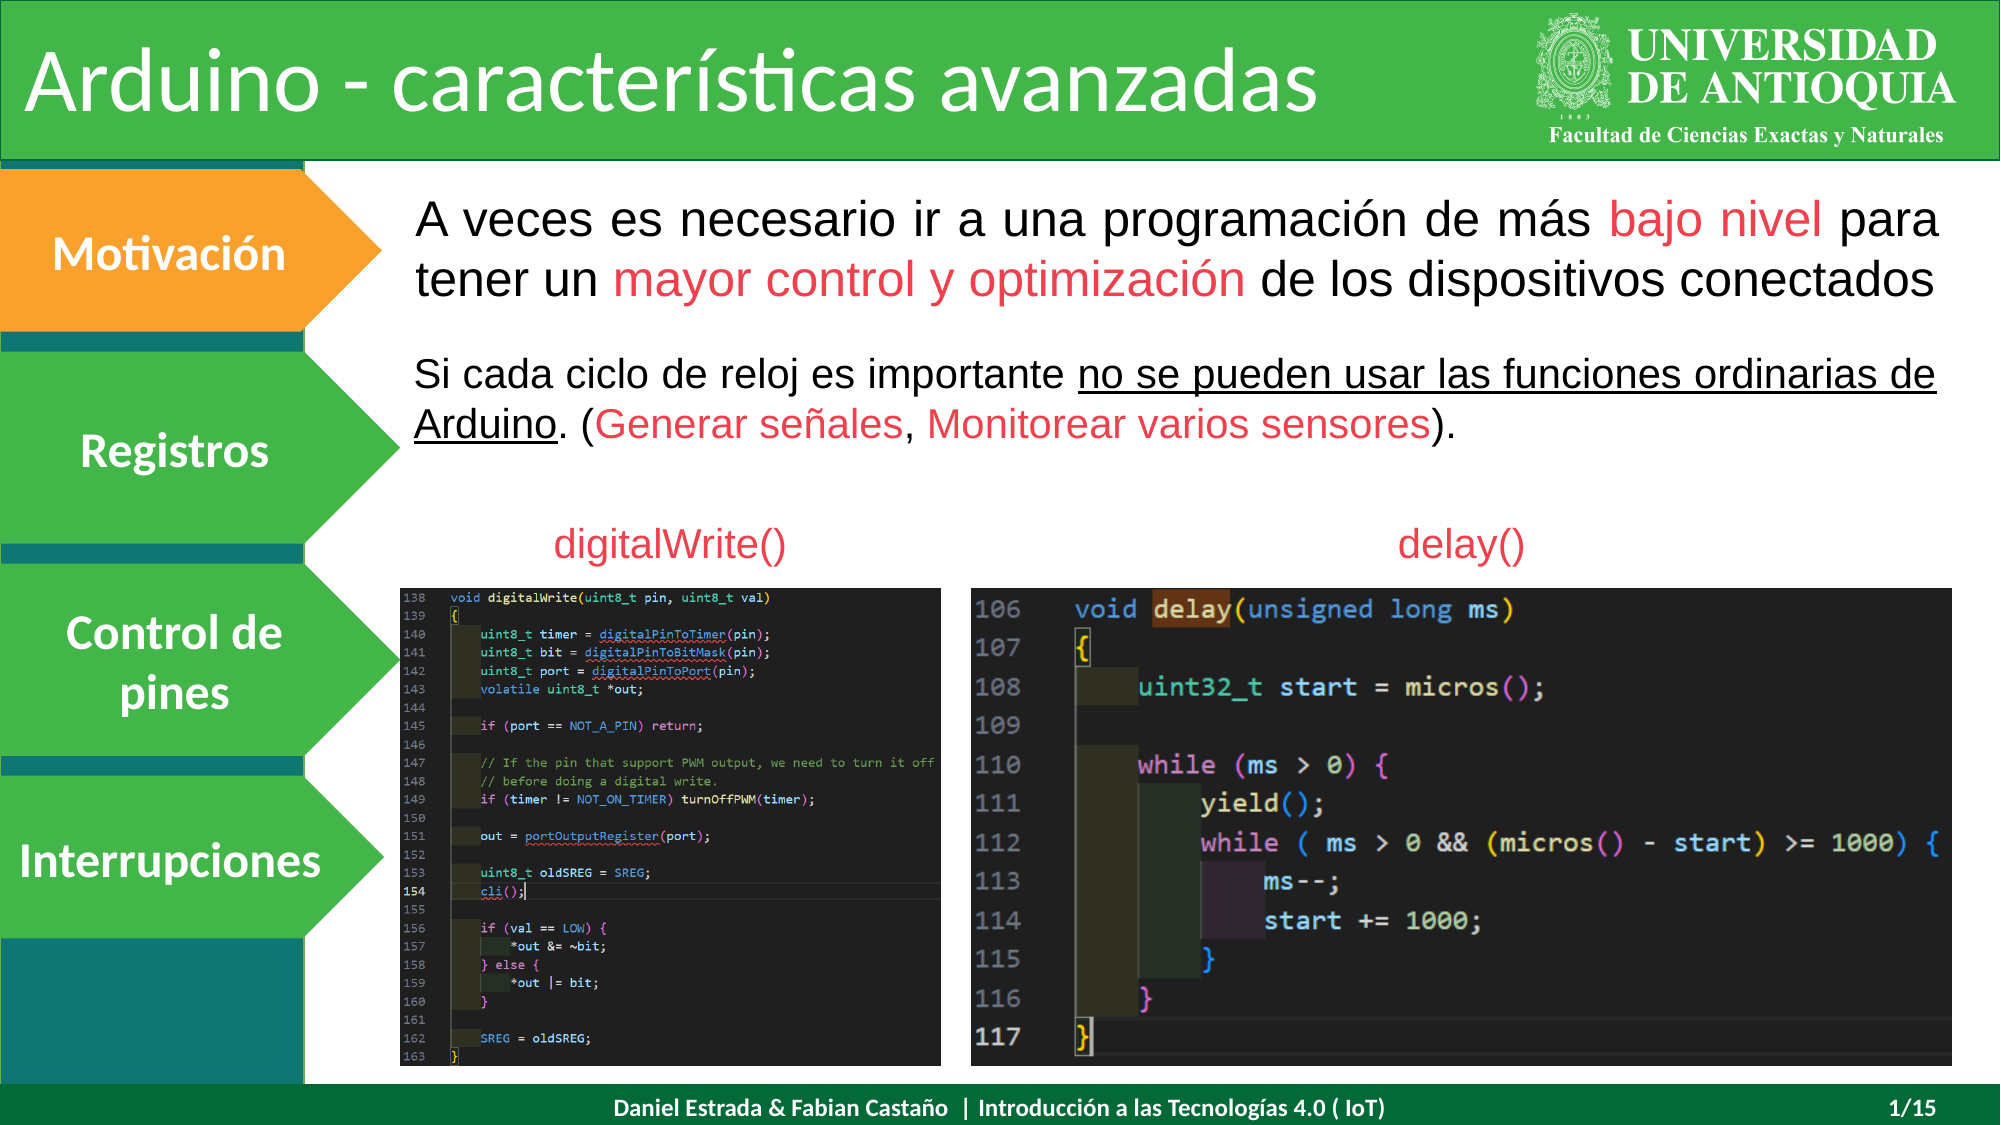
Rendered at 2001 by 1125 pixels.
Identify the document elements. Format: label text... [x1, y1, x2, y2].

text_box A veces es necesario ir a una programación de más bajo nivel para tener un mayor control y optimización de los dispositivos conectados [400, 179, 1954, 315]
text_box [0, 1083, 2000, 1125]
text_box Motivación [0, 169, 382, 332]
text_box delay() [971, 509, 1952, 575]
picture [1533, 11, 1959, 149]
text_box [0, 0, 2000, 161]
text_box Si cada ciclo de reloj es importante no se pueden usar las funciones ordinarias de Arduino. (Generar señales, Monitorear varios sensores). [398, 339, 1952, 455]
text_box [0, 544, 305, 563]
text_box [0, 161, 305, 172]
text_box Registros [0, 351, 401, 544]
picture [971, 588, 1952, 1066]
picture [400, 588, 941, 1066]
text_box Arduino - características avanzadas [9, 12, 1358, 138]
text_box [0, 756, 305, 776]
text_box Interrupciones [0, 775, 385, 939]
text_box [0, 329, 305, 351]
text_box digitalWrite() [400, 509, 941, 575]
text_box [0, 938, 305, 1083]
text_box Control de pines [0, 563, 400, 756]
